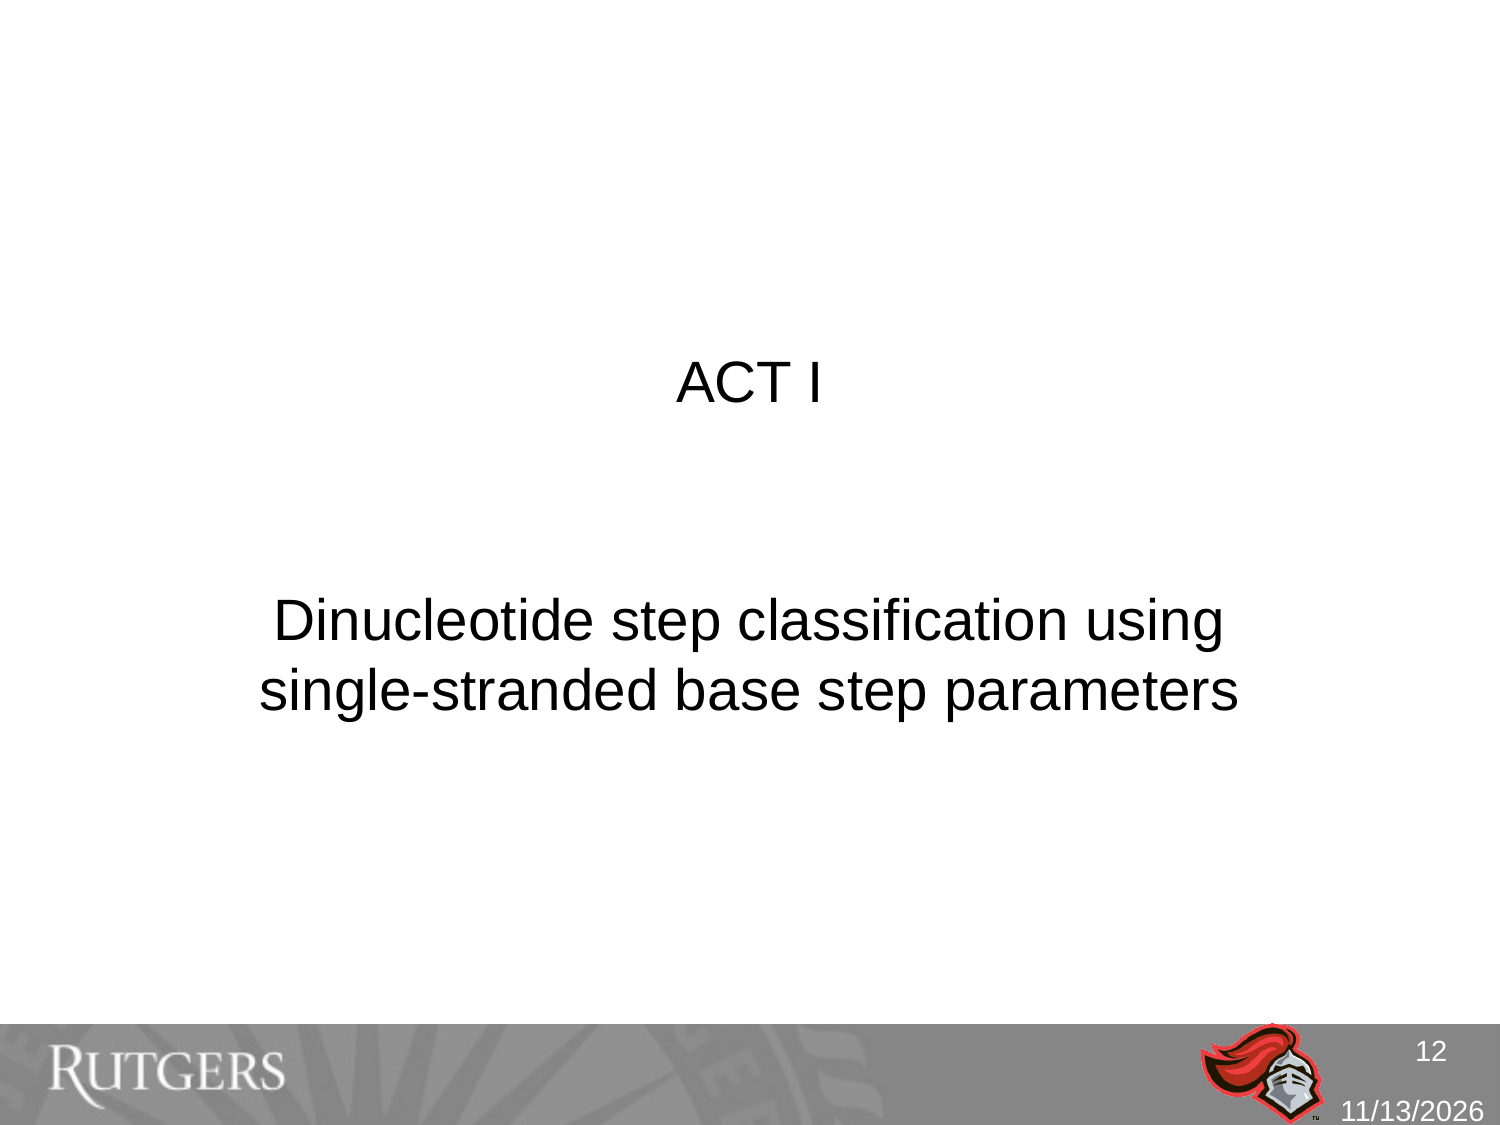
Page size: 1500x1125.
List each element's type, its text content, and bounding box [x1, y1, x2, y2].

picture [0, 1023, 1500, 1125]
subtitle Dinucleotide step classification using single-stranded base step parameters [224, 574, 1276, 863]
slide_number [1149, 1084, 1500, 1125]
slide_number 12 [1362, 1024, 1463, 1063]
title ACT I [112, 262, 1388, 504]
